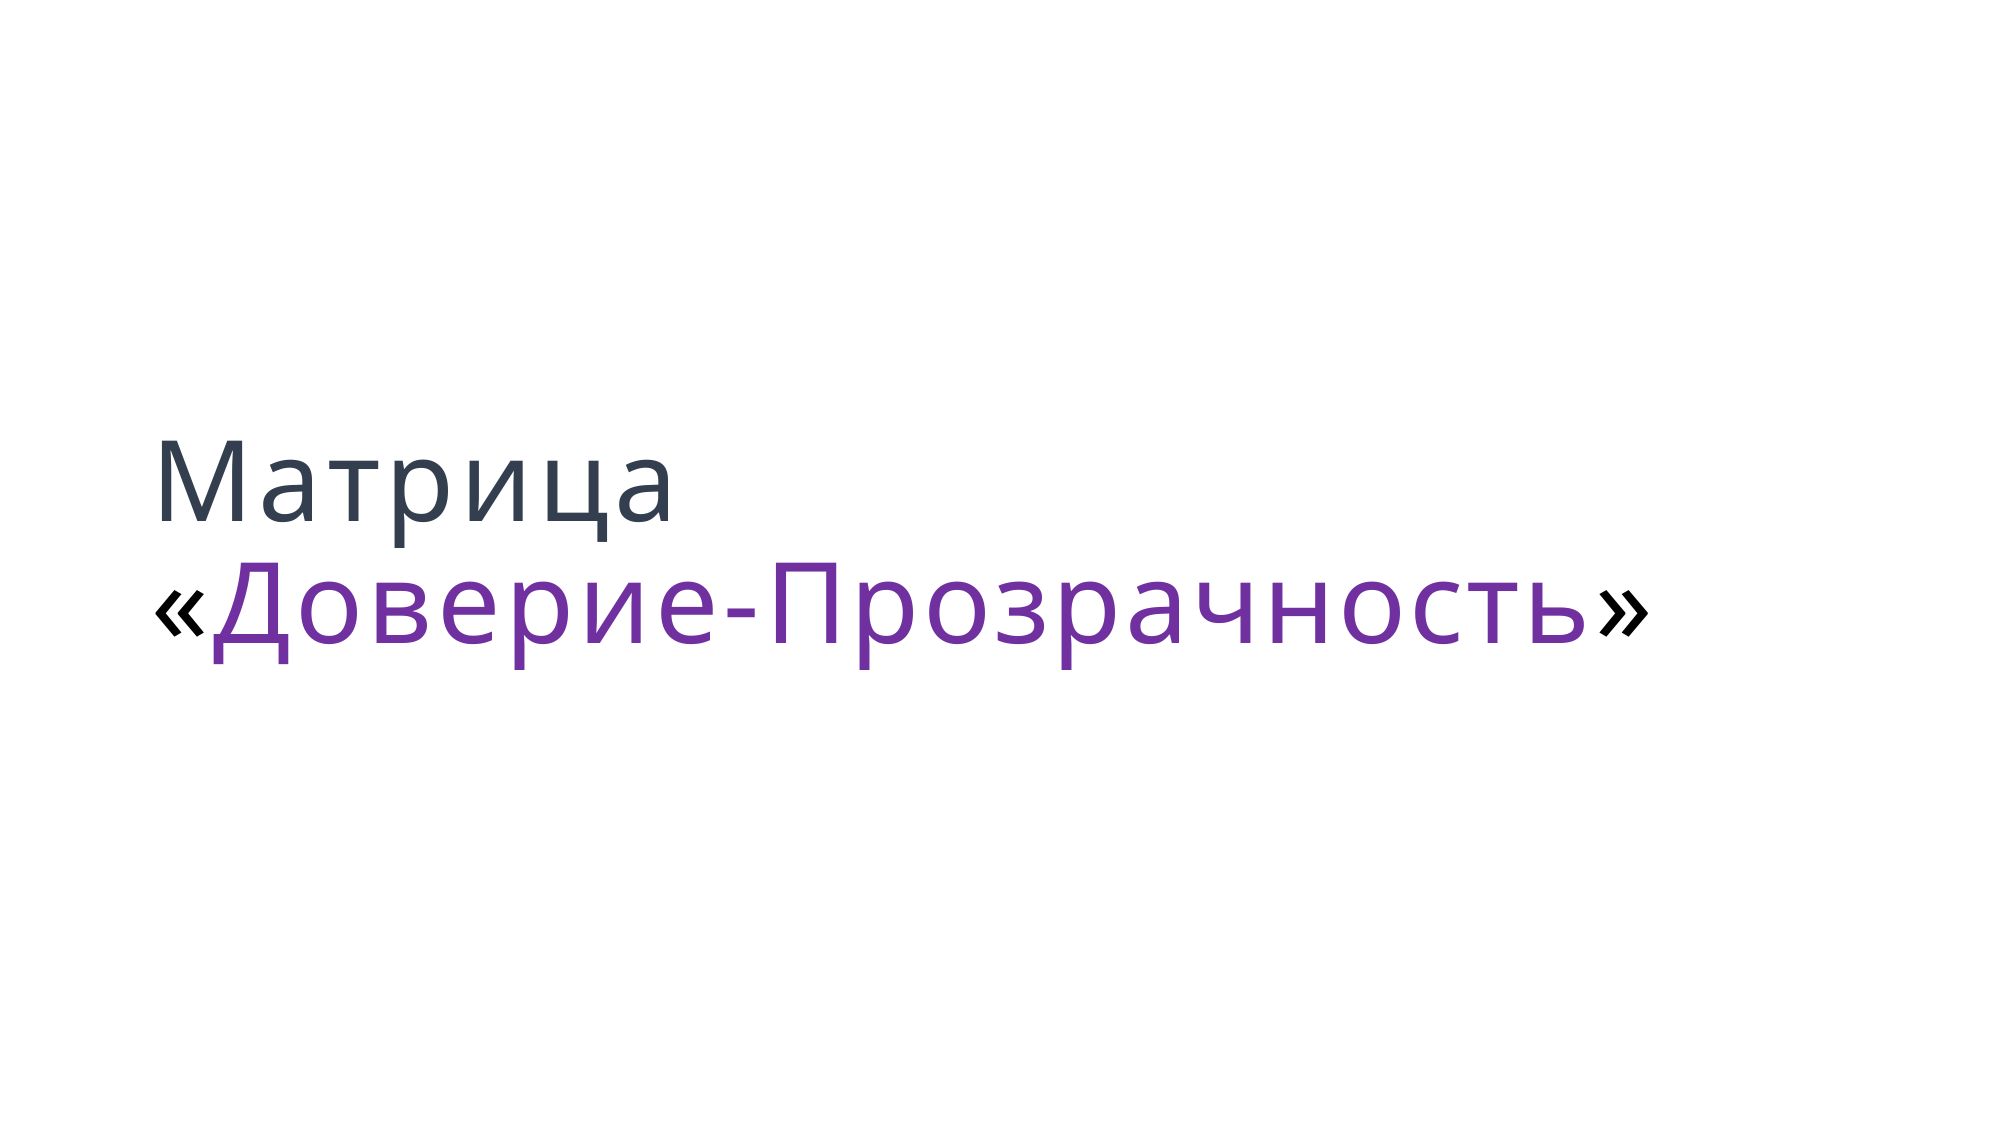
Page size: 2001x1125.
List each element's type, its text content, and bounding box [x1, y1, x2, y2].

title Матрица «Доверие-Прозрачность» [136, 280, 1862, 675]
